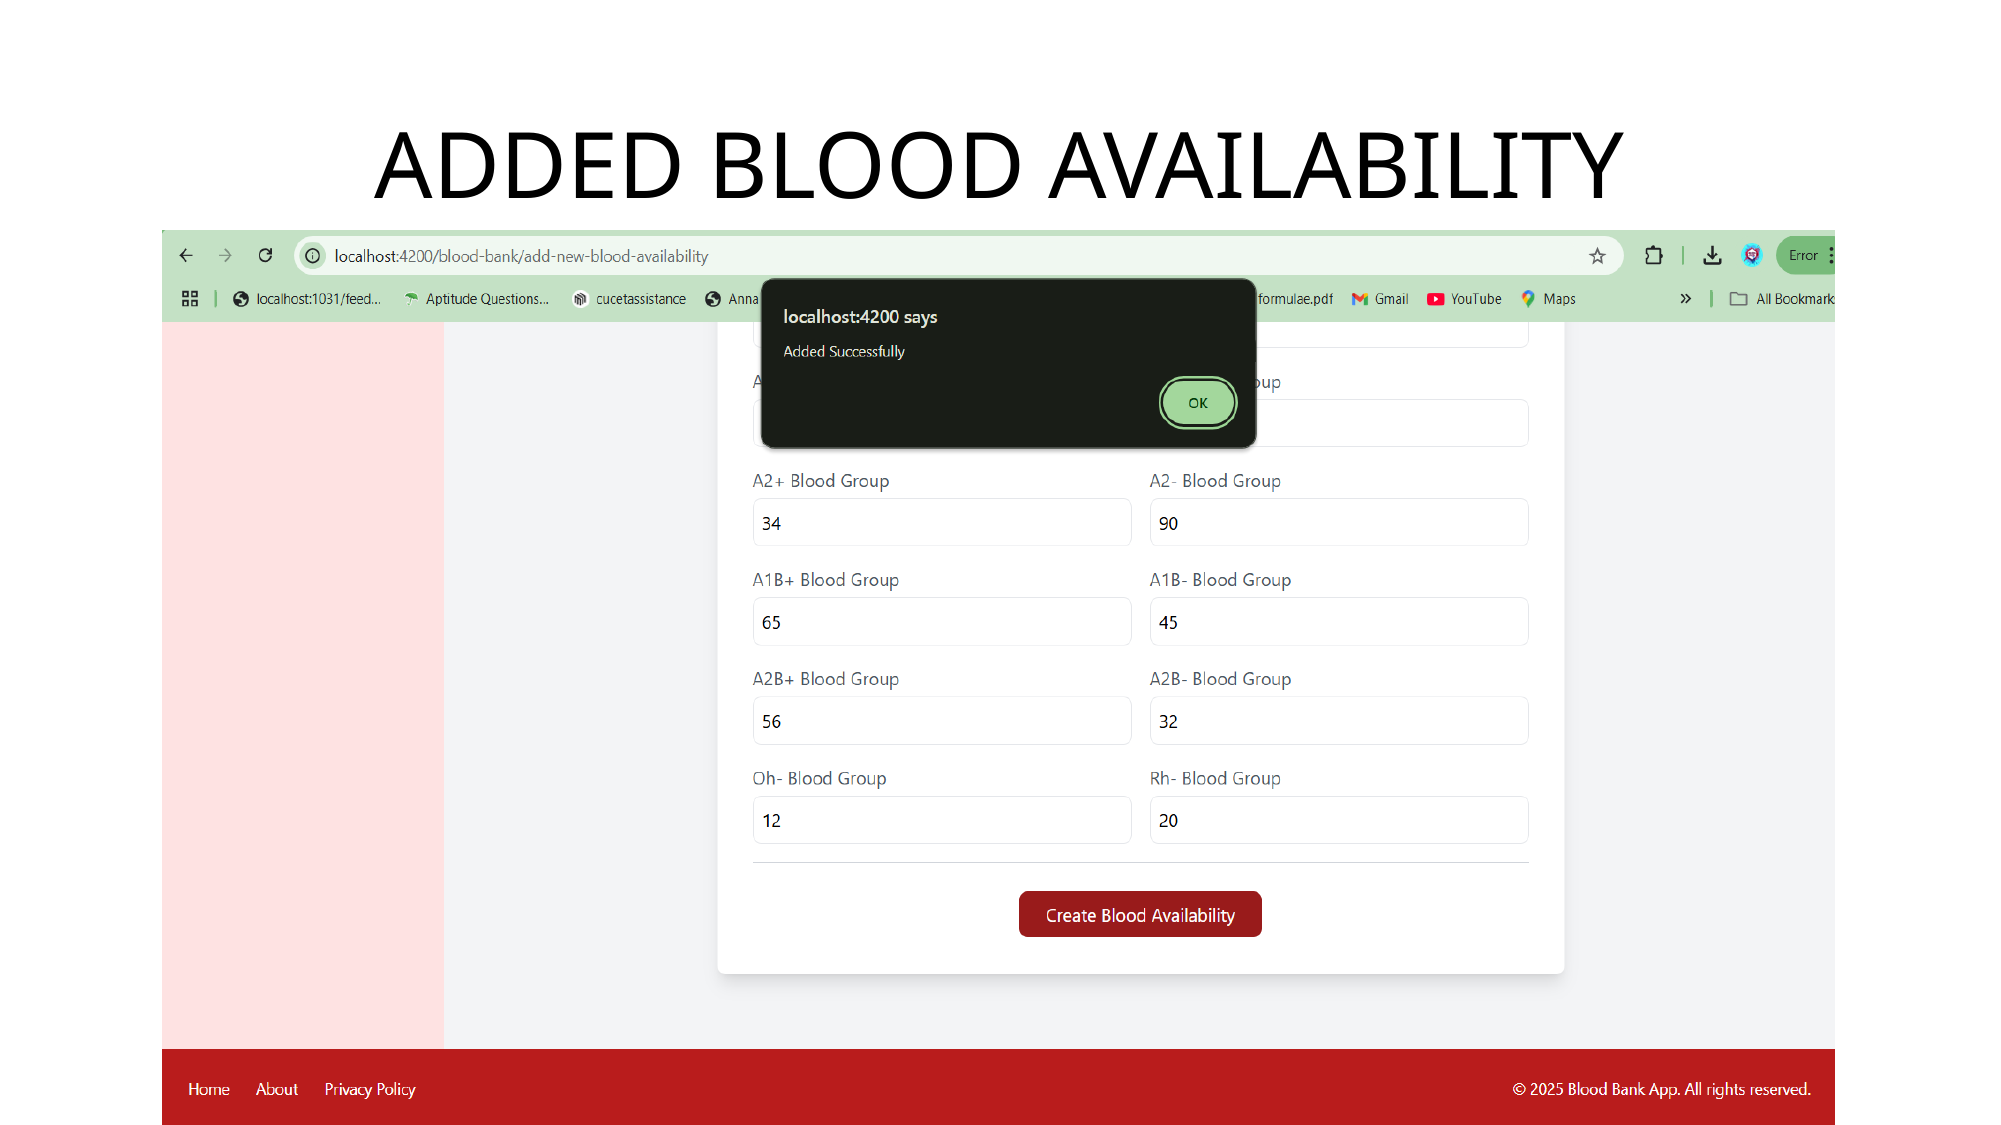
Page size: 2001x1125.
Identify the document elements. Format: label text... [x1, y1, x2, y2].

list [161, 230, 1835, 1125]
title ADDED BLOOD AVAILABILITY [137, 59, 1863, 278]
